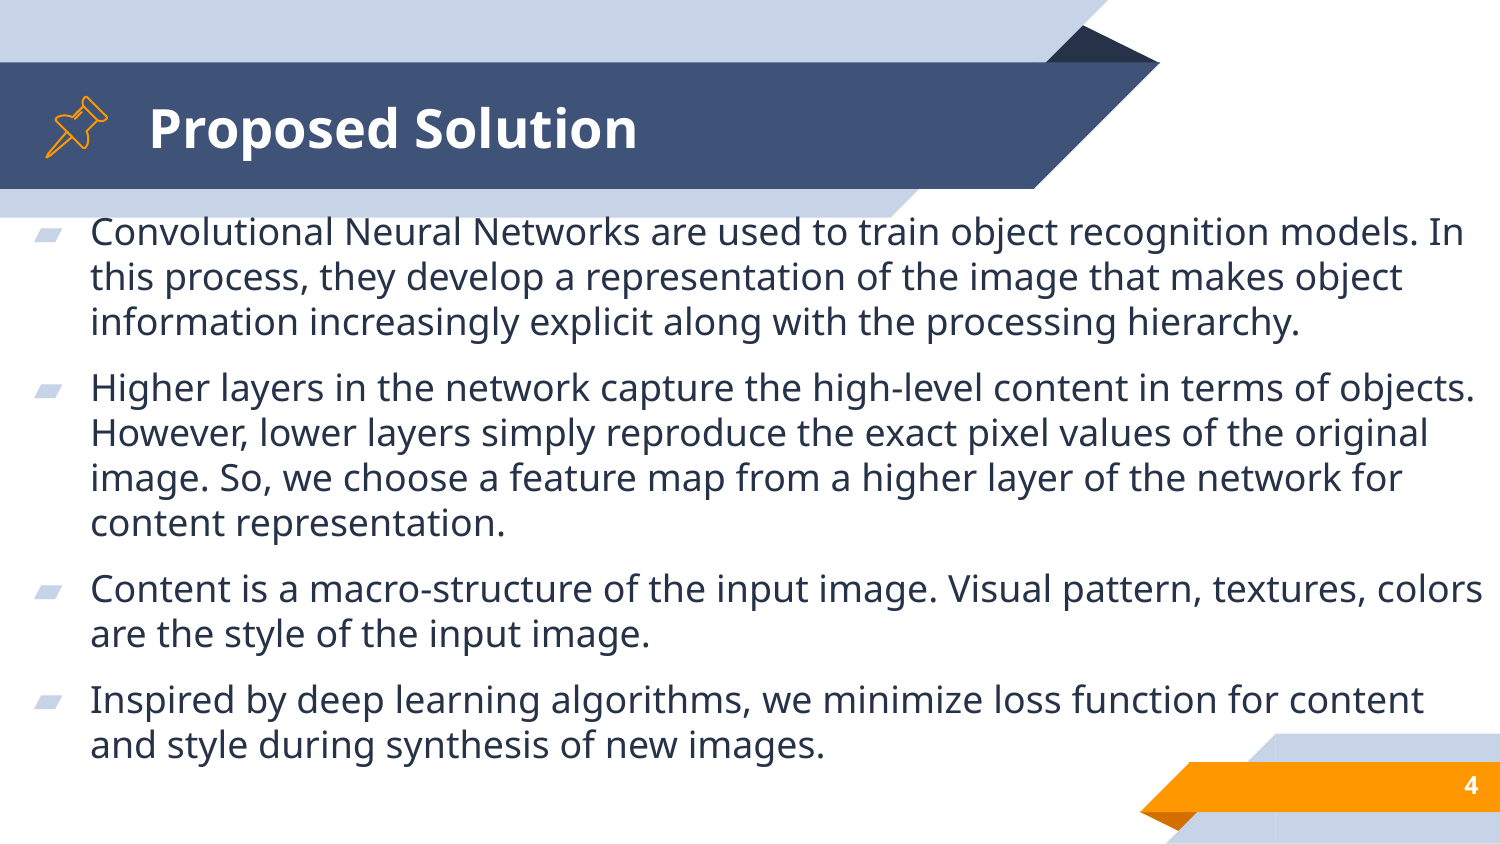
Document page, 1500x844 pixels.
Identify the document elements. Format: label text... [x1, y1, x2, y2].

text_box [45, 96, 108, 158]
title Proposed Solution [133, 64, 1035, 190]
list Convolutional Neural Networks are used to train object recognition models. In this process, they develop a representation of the image that makes object information increasingly explicit along with the processing hierarchy. Higher layers in the network capture the high-level content in terms of objects. However, lower layers simply reproduce the exact pixel values of the original image. So, we choose a feature map from a higher layer of the network for content representation. Content is a macro-structure of the input image. Visual pattern, textures, colors are the style of the input image. Inspired by deep learning algorithms, we minimize loss function for content and style during synthesis of new images. [0, 233, 1500, 822]
slide_number ‹#› [1249, 760, 1494, 813]
